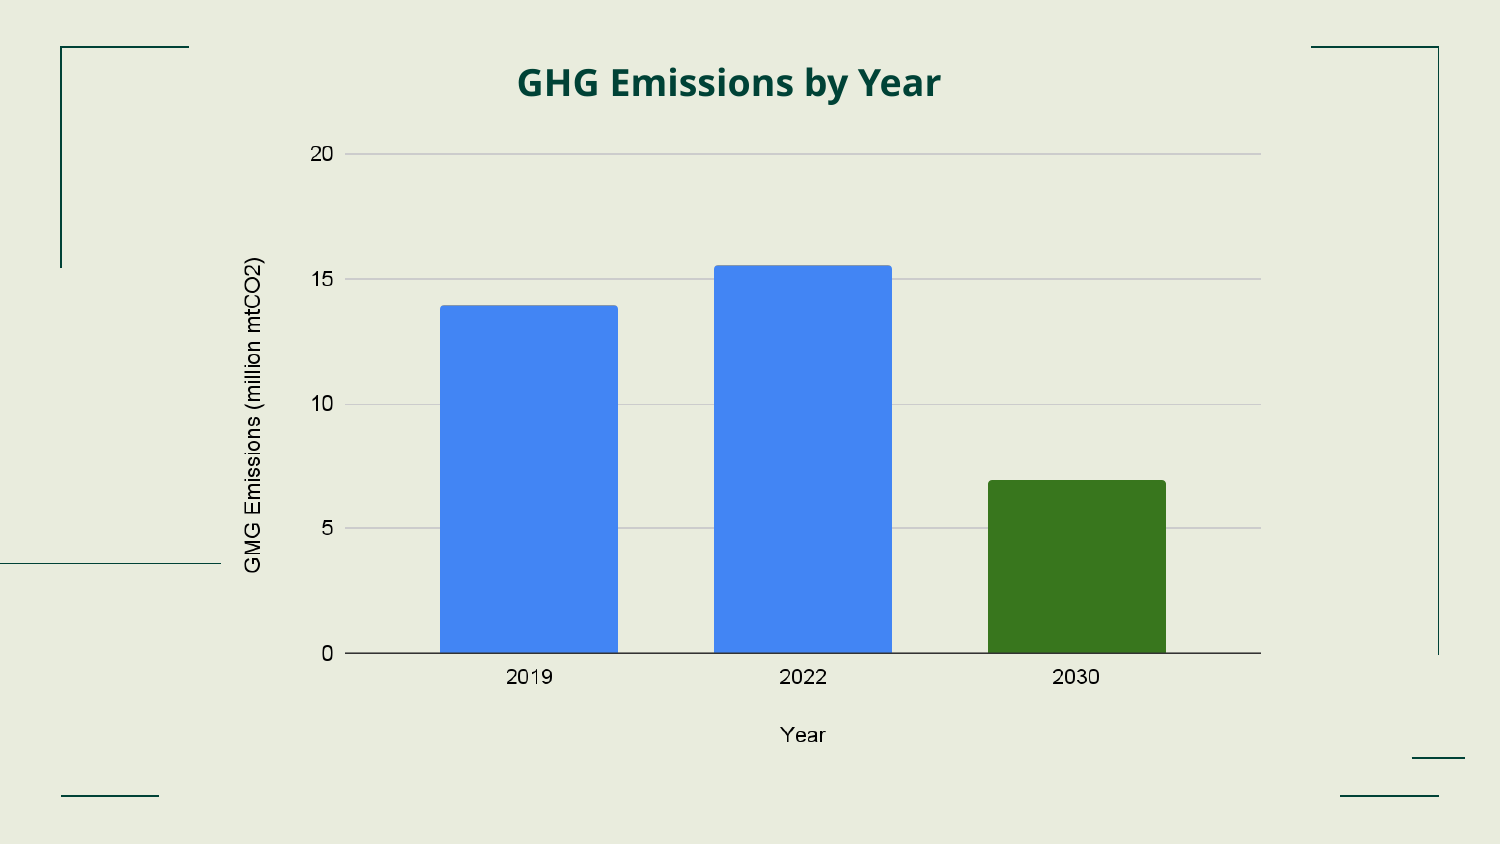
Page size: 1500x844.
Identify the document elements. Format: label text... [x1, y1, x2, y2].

picture [205, 107, 1294, 781]
title GHG Emissions by Year [501, 43, 999, 106]
